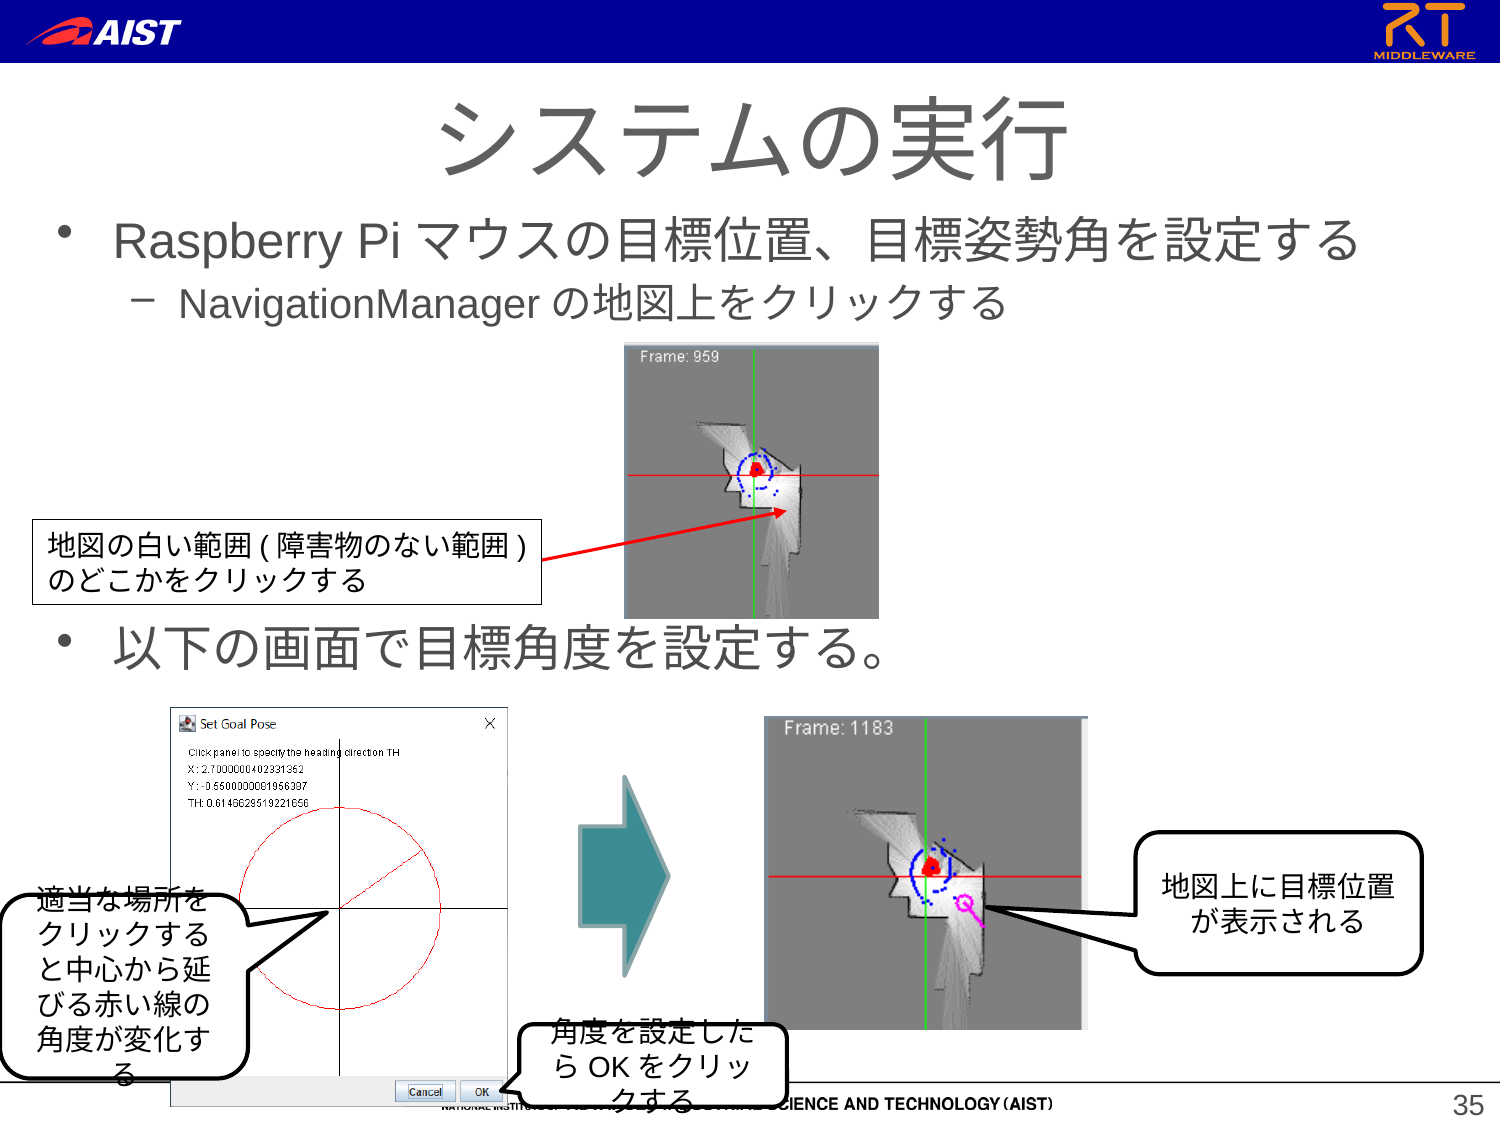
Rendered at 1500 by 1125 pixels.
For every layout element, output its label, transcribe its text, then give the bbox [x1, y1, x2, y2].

slide_number 35 [1149, 1078, 1500, 1125]
picture [0, 0, 1500, 63]
picture [624, 342, 879, 620]
picture [169, 707, 1052, 1110]
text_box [529, 510, 788, 563]
text_box 角度を設定したらOKをクリックする [512, 1022, 790, 1109]
text_box 地図上に目標位置が表示される [1094, 830, 1424, 977]
picture [764, 716, 1089, 1030]
text_box 地図の白い範囲(障害物のない範囲) のどこかをクリックする [32, 519, 542, 605]
text_box [578, 774, 671, 978]
text_box 適当な場所を クリックすると中心から延びる赤い線の角度が変化する [0, 892, 164, 1081]
text_box システムの実行 [29, 66, 1474, 208]
list Raspberry Piマウスの目標位置、目標姿勢角を設定する NavigationManagerの地図上をクリックする 以下の画面で目標角度を設定する。 [41, 208, 1443, 1079]
